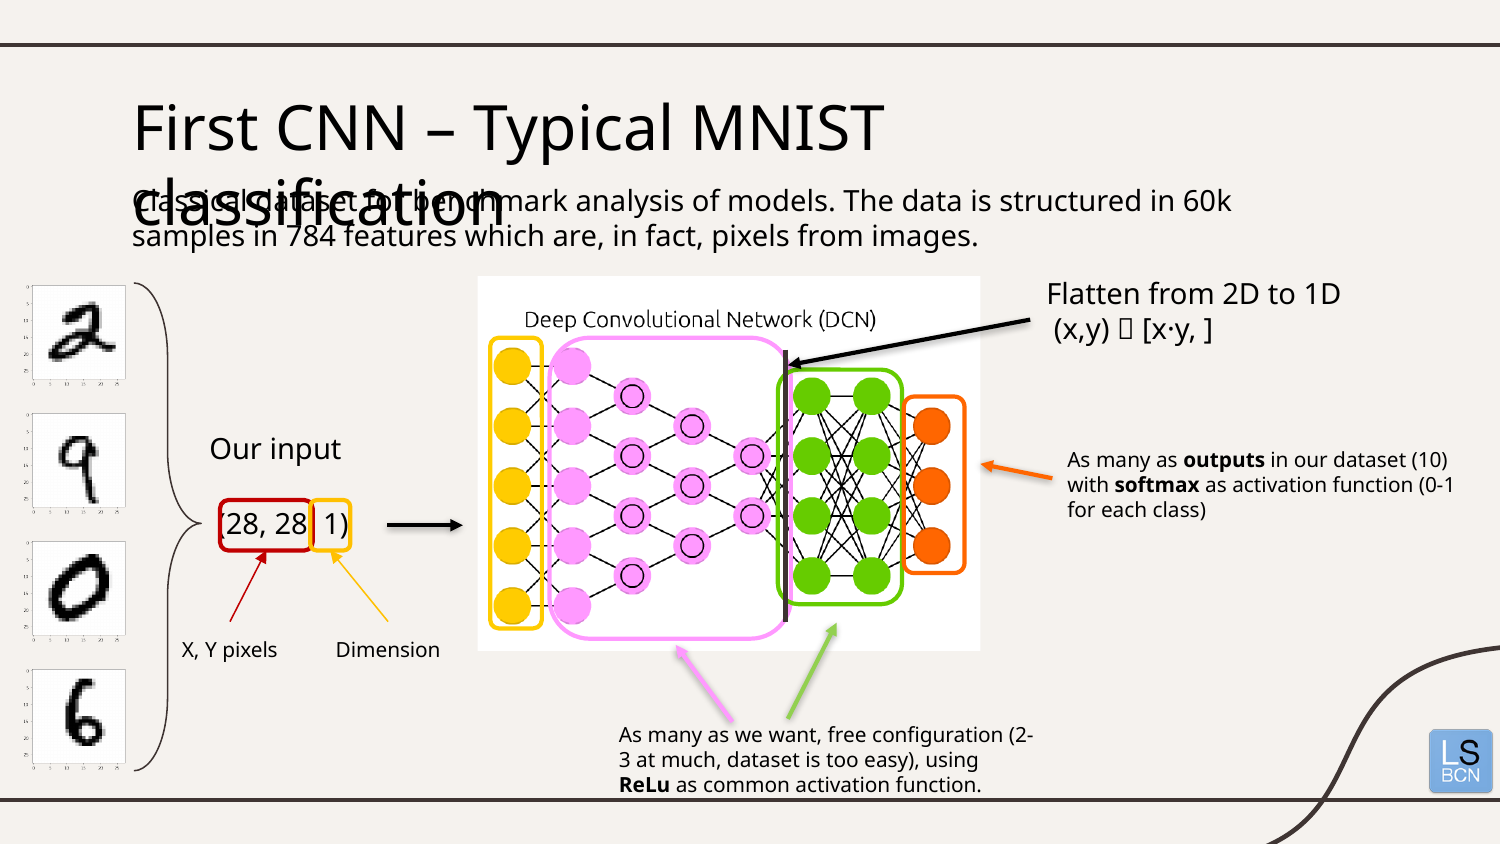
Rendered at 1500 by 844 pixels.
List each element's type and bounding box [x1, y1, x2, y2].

text_box [194, 415, 379, 463]
text_box [603, 622, 1049, 801]
title [116, 72, 1278, 167]
text_box [133, 282, 461, 772]
picture [20, 538, 129, 646]
picture [20, 410, 129, 518]
picture [20, 282, 129, 390]
text_box [980, 431, 1498, 526]
picture [20, 666, 129, 774]
text_box [116, 166, 1444, 366]
picture [1421, 721, 1500, 801]
picture [477, 276, 981, 652]
